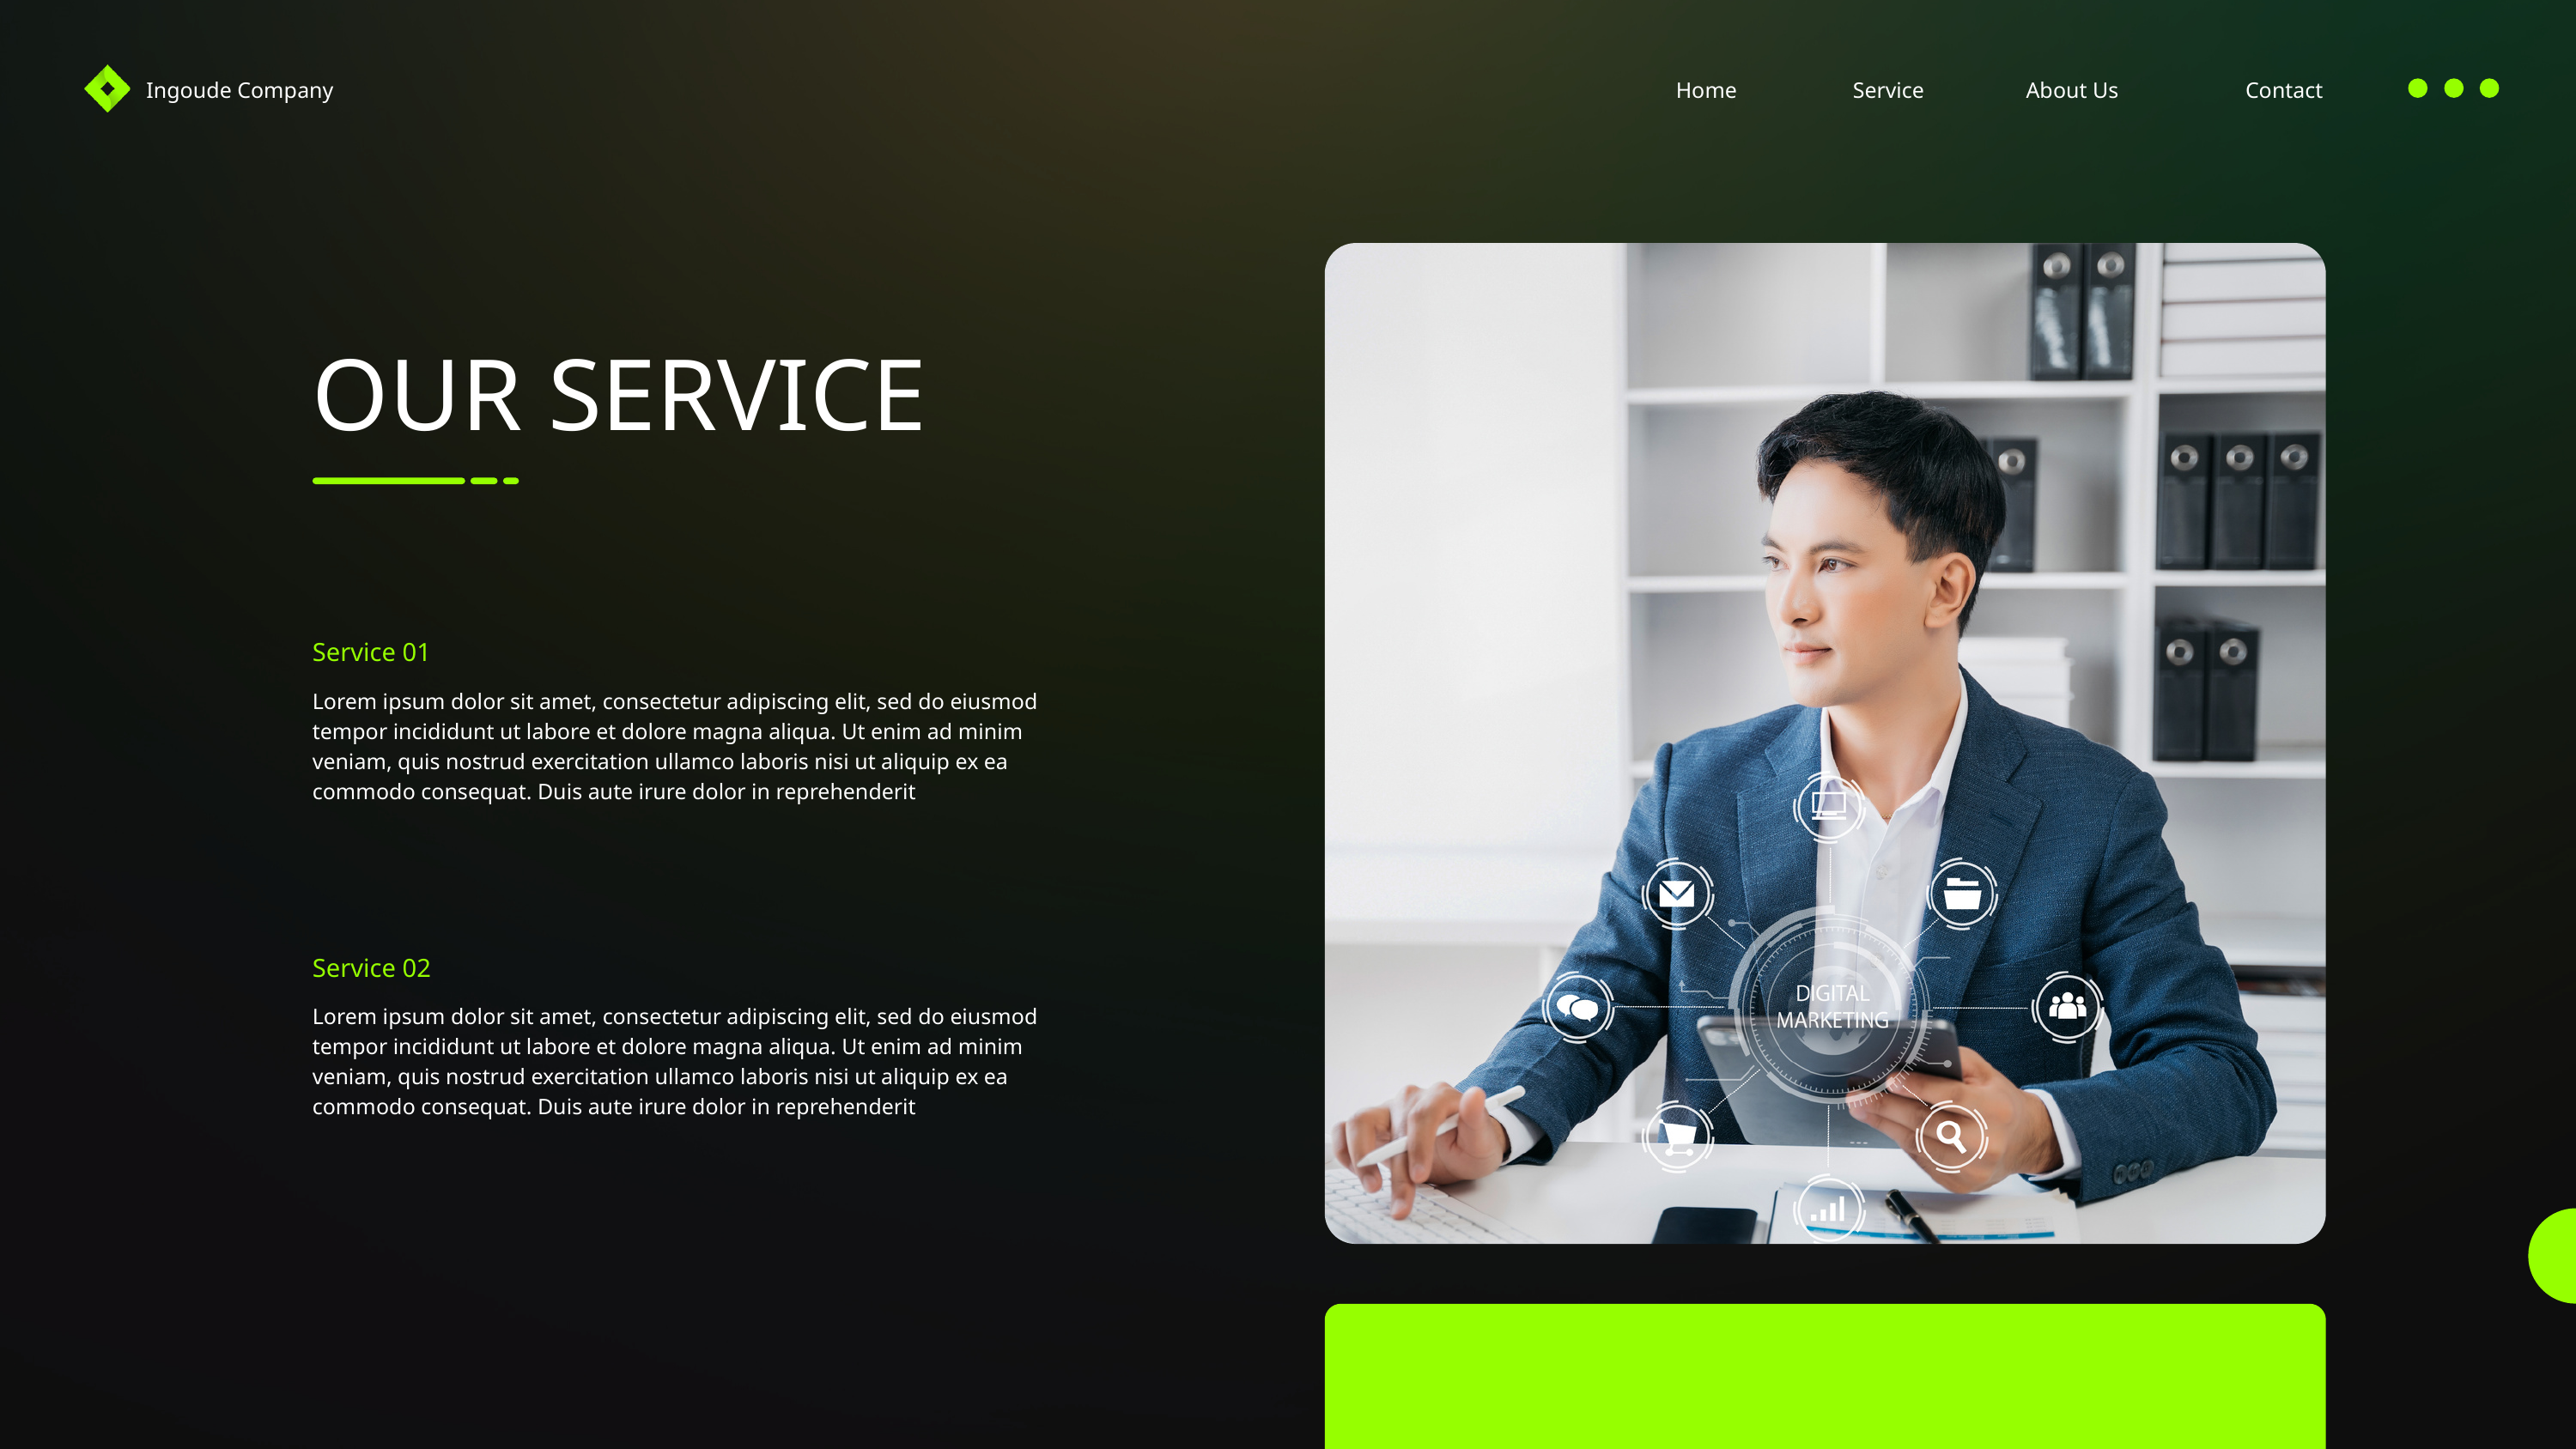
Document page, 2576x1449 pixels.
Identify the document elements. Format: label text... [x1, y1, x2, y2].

text_box [0, 0, 2576, 1449]
text_box About Us [2026, 72, 2176, 103]
text_box Ingoude Company [146, 72, 384, 103]
text_box Lorem ipsum dolor sit amet, consectetur adipiscing elit, sed do eiusmod tempor incididunt ut labore et dolore magna aliqua. Ut enim ad minim veniam, quis nostrud exercitation ullamco laboris nisi ut aliquip ex ea commodo consequat. Duis aute irure dolor in reprehenderit [312, 682, 1106, 803]
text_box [1324, 1303, 2326, 1449]
text_box OUR SERVICE [312, 312, 1052, 451]
text_box Home [1675, 72, 1790, 103]
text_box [2408, 78, 2428, 99]
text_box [2444, 78, 2464, 99]
text_box [84, 64, 131, 112]
text_box Service 02 [312, 947, 596, 983]
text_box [2479, 78, 2500, 99]
text_box Contact [2245, 72, 2384, 103]
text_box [502, 477, 519, 485]
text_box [1324, 242, 2326, 1245]
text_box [312, 477, 465, 485]
text_box Lorem ipsum dolor sit amet, consectetur adipiscing elit, sed do eiusmod tempor incididunt ut labore et dolore magna aliqua. Ut enim ad minim veniam, quis nostrud exercitation ullamco laboris nisi ut aliquip ex ea commodo consequat. Duis aute irure dolor in reprehenderit [312, 998, 1106, 1119]
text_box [470, 477, 498, 485]
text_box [2528, 1208, 2576, 1304]
text_box Service 01 [312, 631, 596, 667]
text_box Service [1852, 72, 1957, 103]
